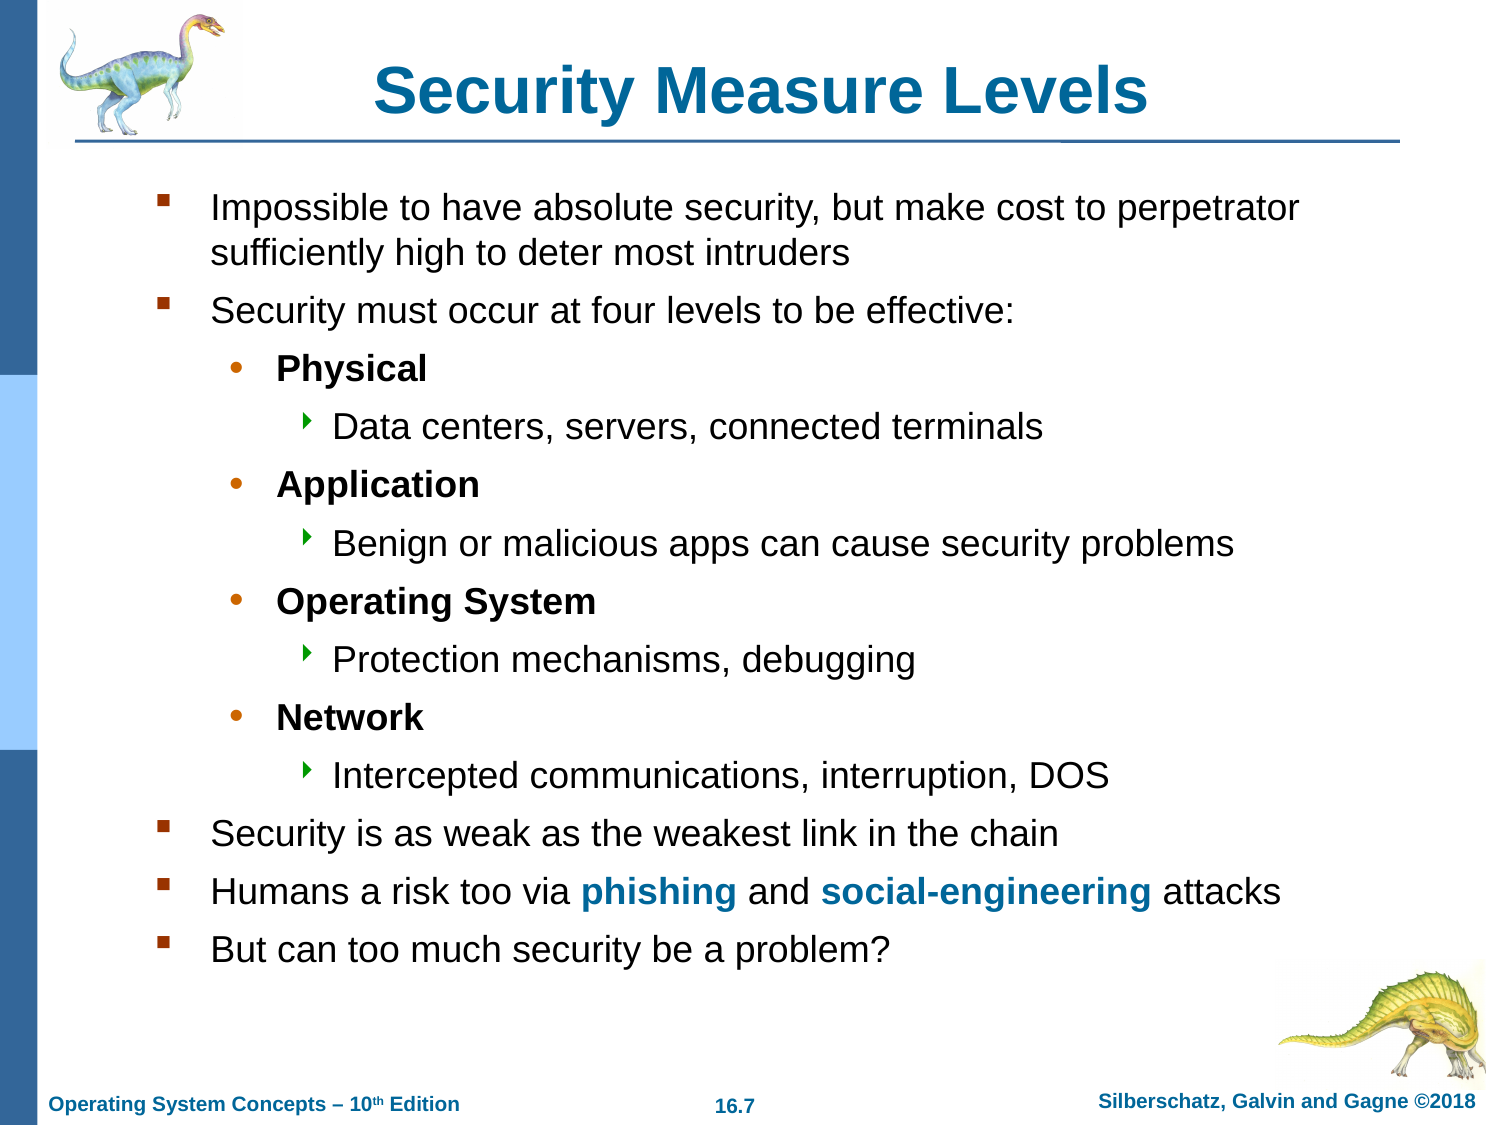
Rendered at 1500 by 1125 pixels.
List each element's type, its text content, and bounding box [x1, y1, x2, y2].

list Impossible to have absolute security, but make cost to perpetrator sufficiently high to deter most intruders Security must occur at four levels to be effective: Physical Data centers, servers, connected terminals Application Benign or malicious apps can cause security problems Operating System Protection mechanisms, debugging Network Intercepted communications, interruption, DOS Security is as weak as the weakest link in the chain Humans a risk too via phishing and social-engineering attacks But can too much security be a problem? [139, 175, 1404, 983]
picture [46, 0, 243, 149]
picture [1275, 959, 1486, 1090]
title Security Measure Levels [120, 39, 1404, 135]
